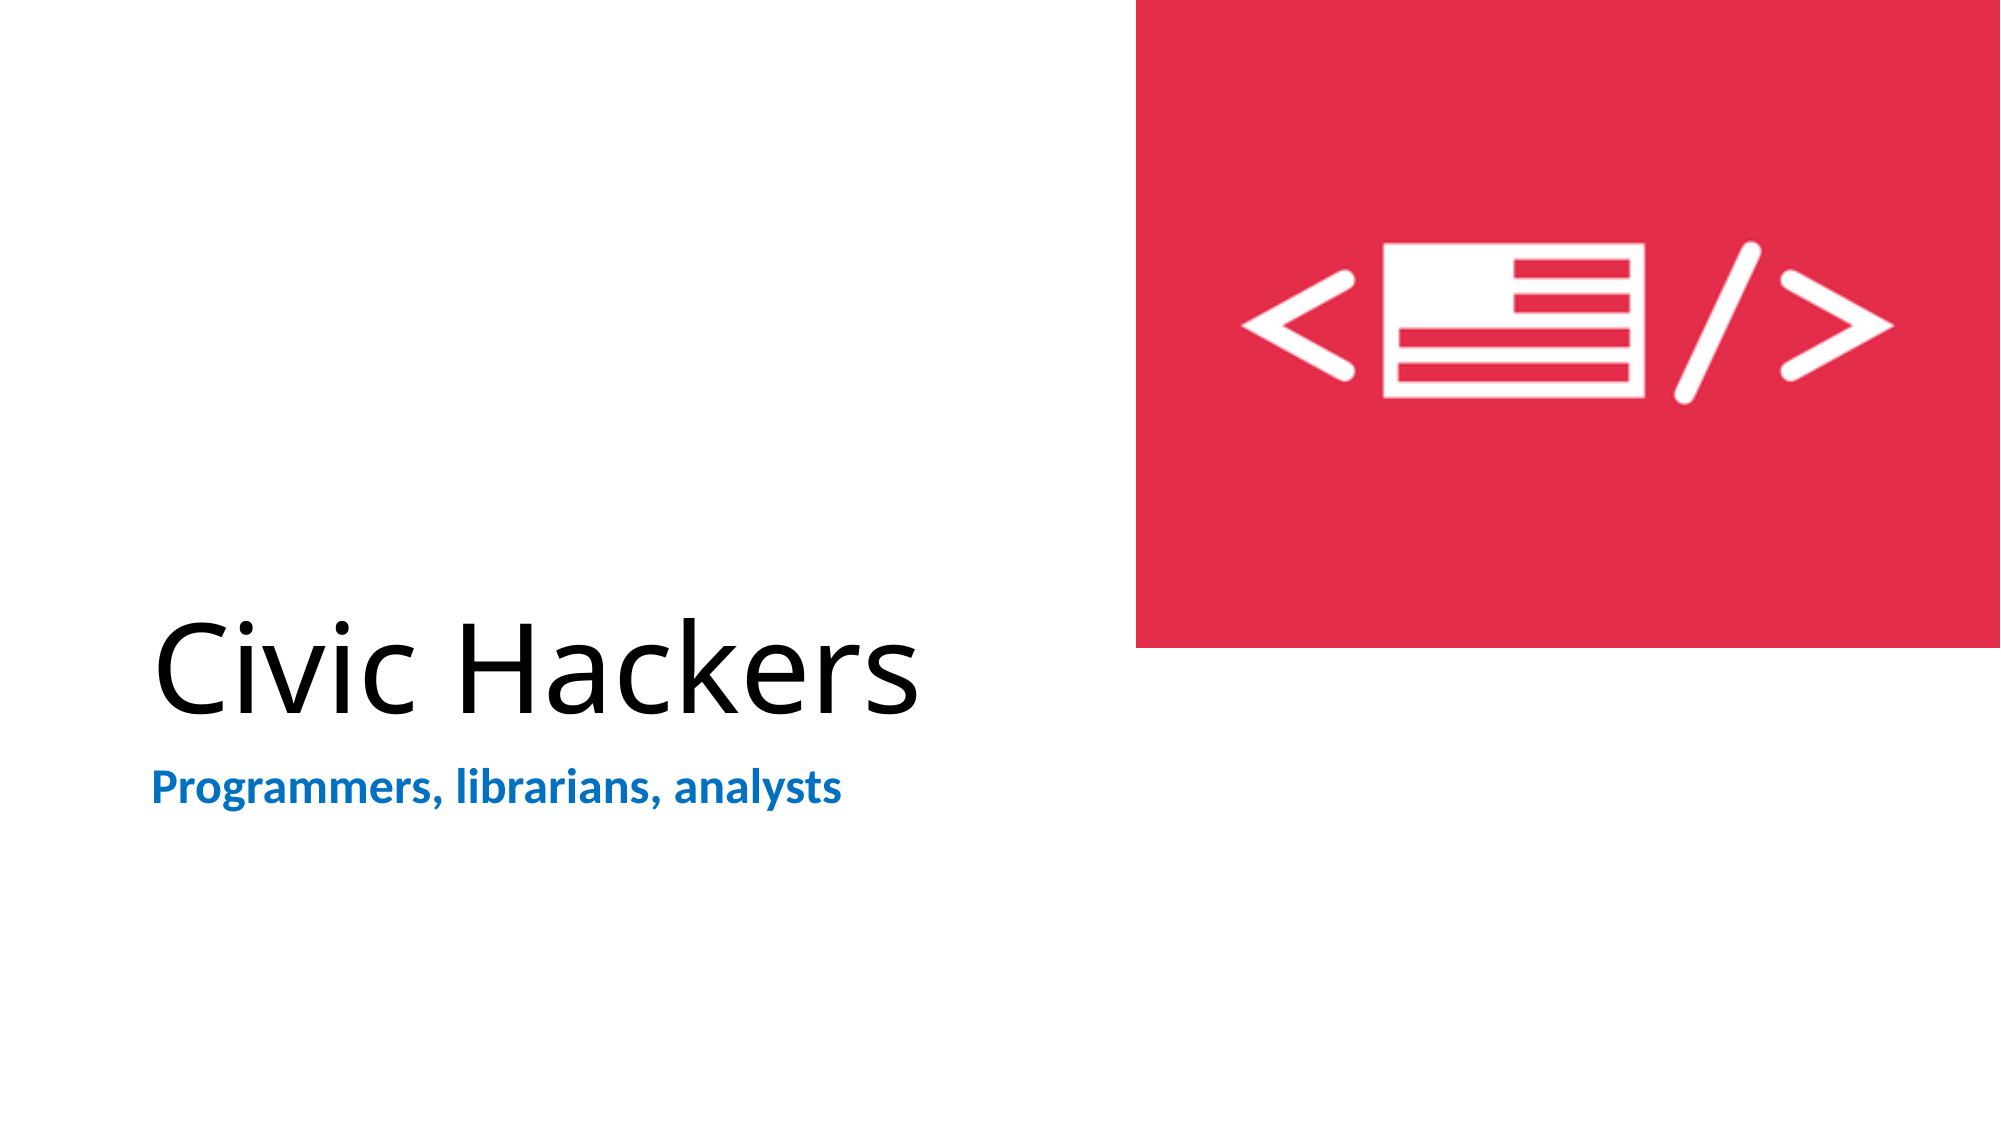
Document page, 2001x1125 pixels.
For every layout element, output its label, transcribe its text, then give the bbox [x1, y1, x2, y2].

list Programmers, librarians, analysts [136, 752, 1862, 999]
picture [1136, 0, 2000, 648]
title Civic Hackers [136, 280, 1862, 749]
